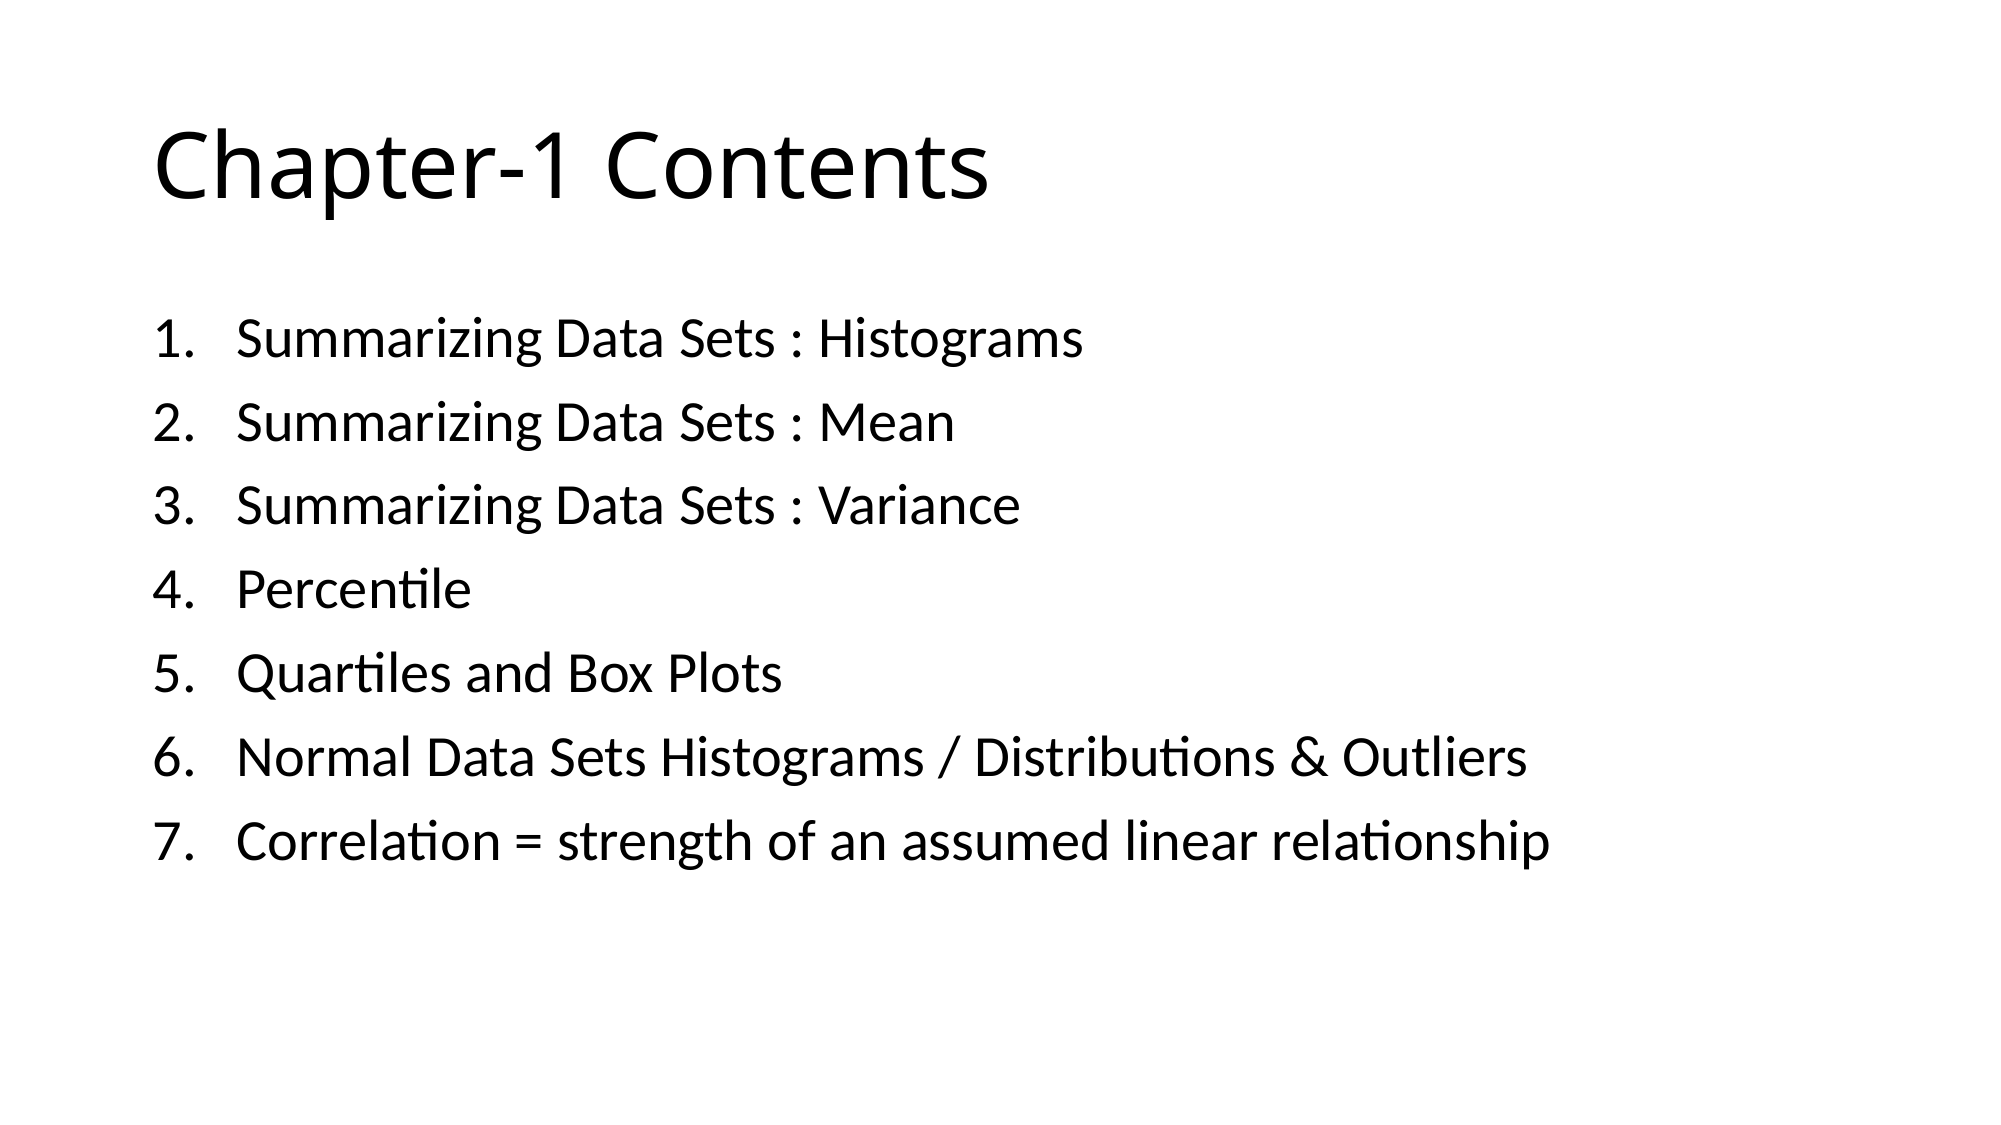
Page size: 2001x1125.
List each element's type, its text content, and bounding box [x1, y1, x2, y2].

list Summarizing Data Sets : Histograms Summarizing Data Sets : Mean Summarizing Data Sets : Variance Percentile Quartiles and Box Plots Normal Data Sets Histograms / Distributions & Outliers Correlation = strength of an assumed linear relationship [137, 299, 1863, 1014]
title Chapter-1 Contents [137, 59, 1863, 278]
